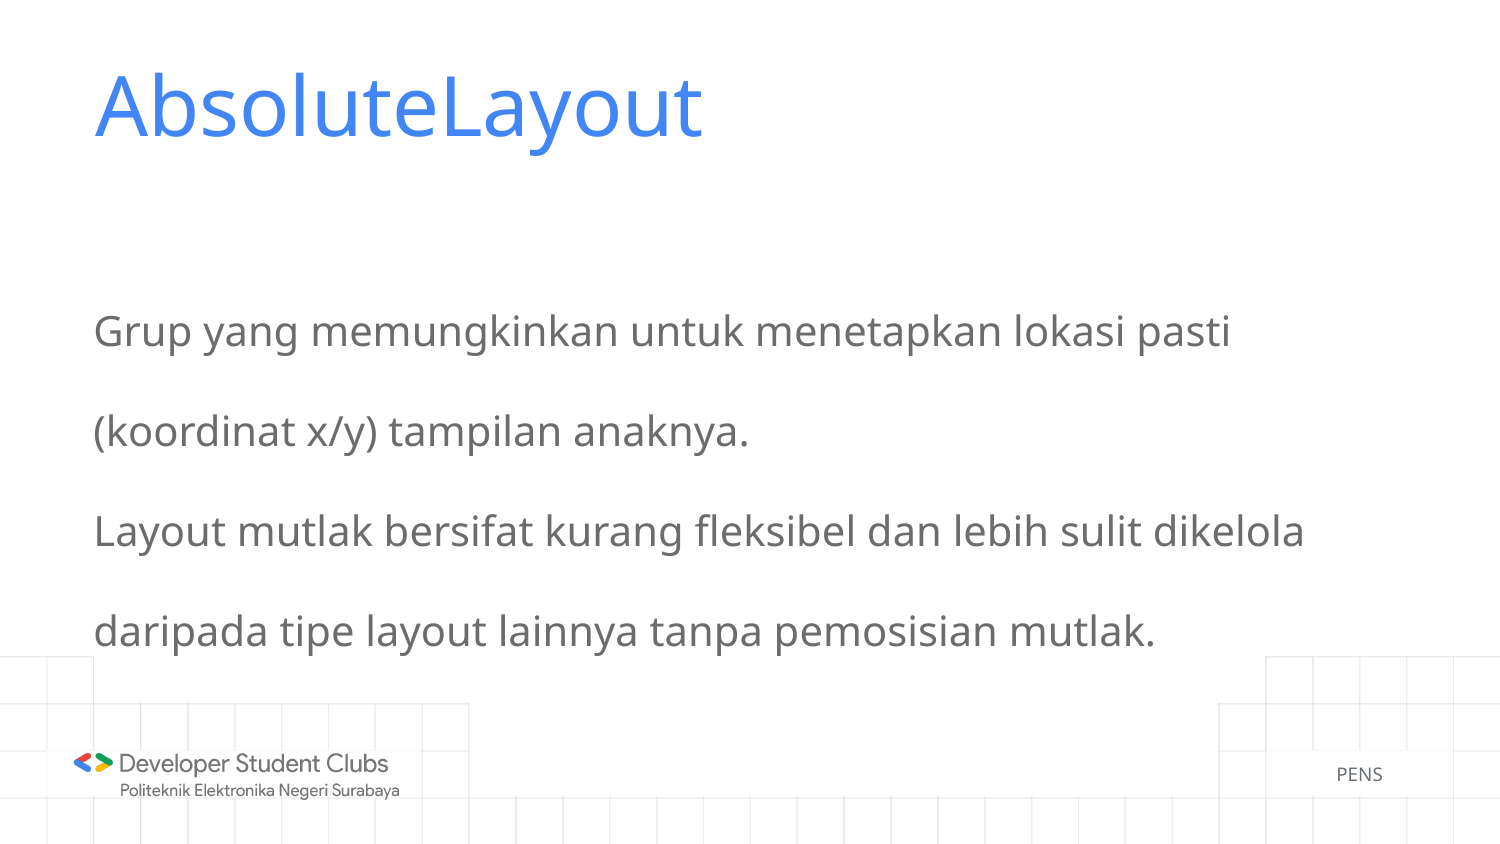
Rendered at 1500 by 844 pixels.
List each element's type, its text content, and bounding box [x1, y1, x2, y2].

list Grup yang memungkinkan untuk menetapkan lokasi pasti (koordinat x/y) tampilan anaknya. Layout mutlak bersifat kurang fleksibel dan lebih sulit dikelola daripada tipe layout lainnya tanpa pemosisian mutlak. [93, 254, 1319, 571]
picture [0, 656, 1500, 844]
title AbsoluteLayout [95, 56, 1377, 151]
